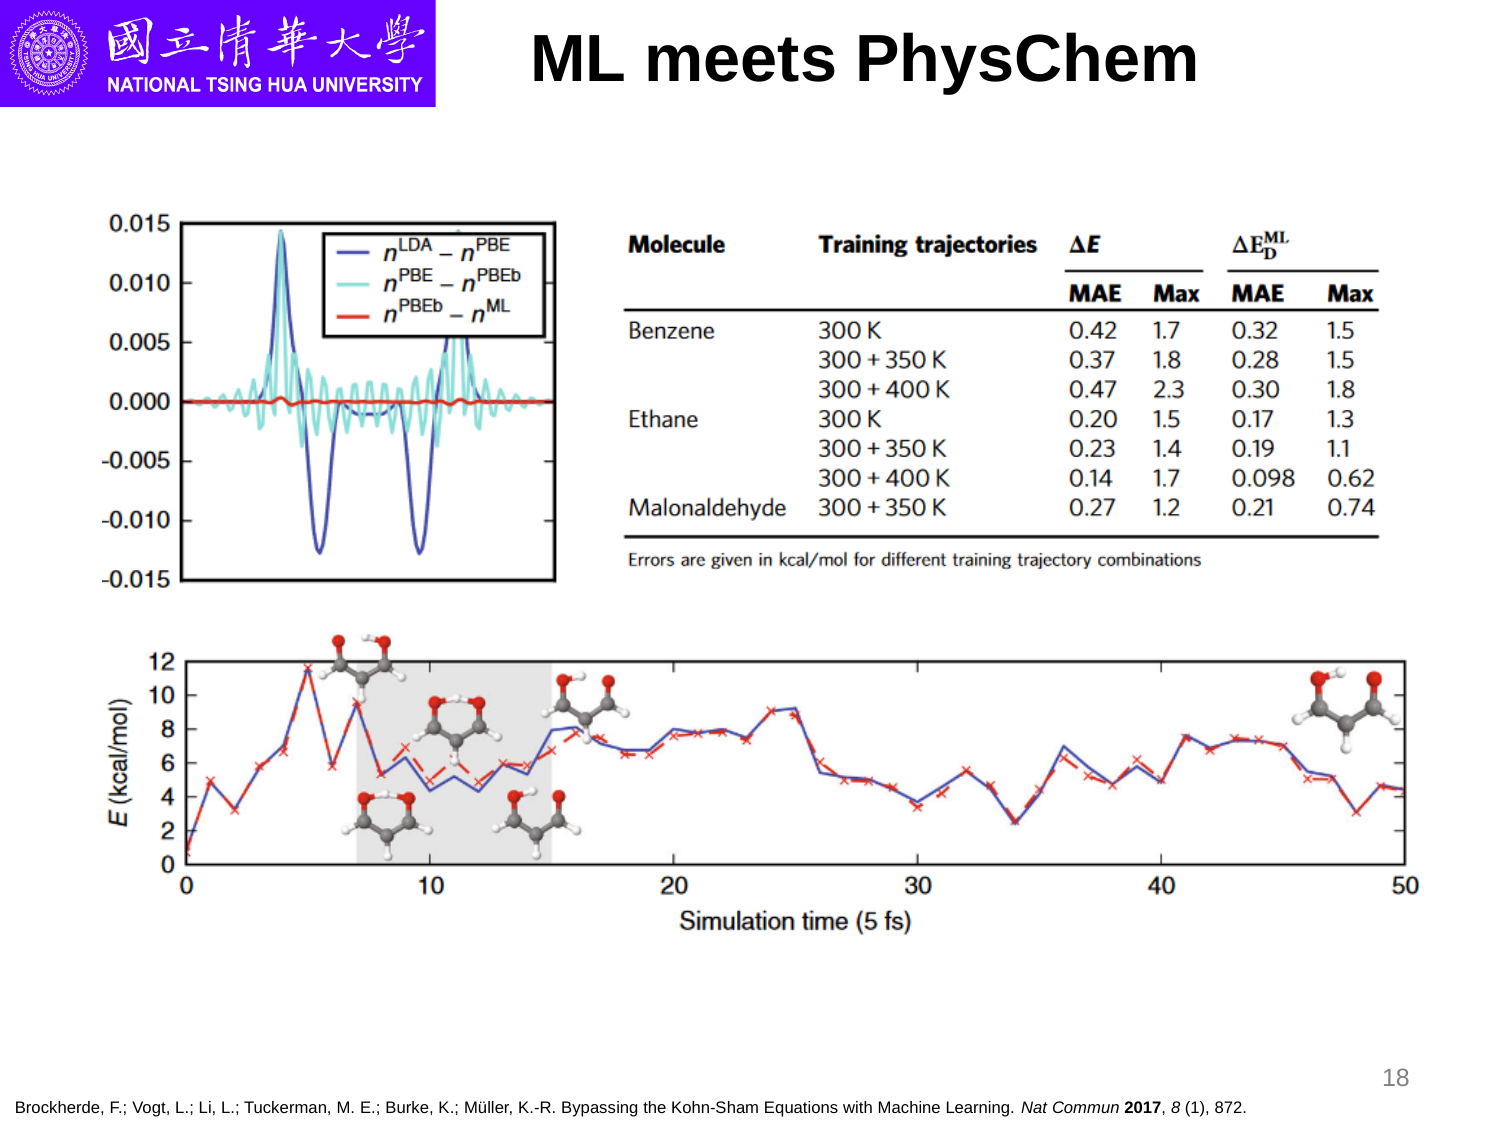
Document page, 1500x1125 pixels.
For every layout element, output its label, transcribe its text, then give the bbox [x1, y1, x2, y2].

title ML meets PhysChem [515, 0, 1425, 107]
picture [621, 223, 1384, 578]
picture [0, 0, 436, 107]
slide_number 18 [1308, 1050, 1425, 1103]
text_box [102, 633, 1429, 946]
text_box Brockherde, F.; Vogt, L.; Li, L.; Tuckerman, M. E.; Burke, K.; Müller, K.-R. Bypassing the Kohn-Sham Equations with Machine Learning. Nat Commun 2017, 8 (1), 872. [0, 1089, 1276, 1125]
picture [102, 205, 571, 596]
